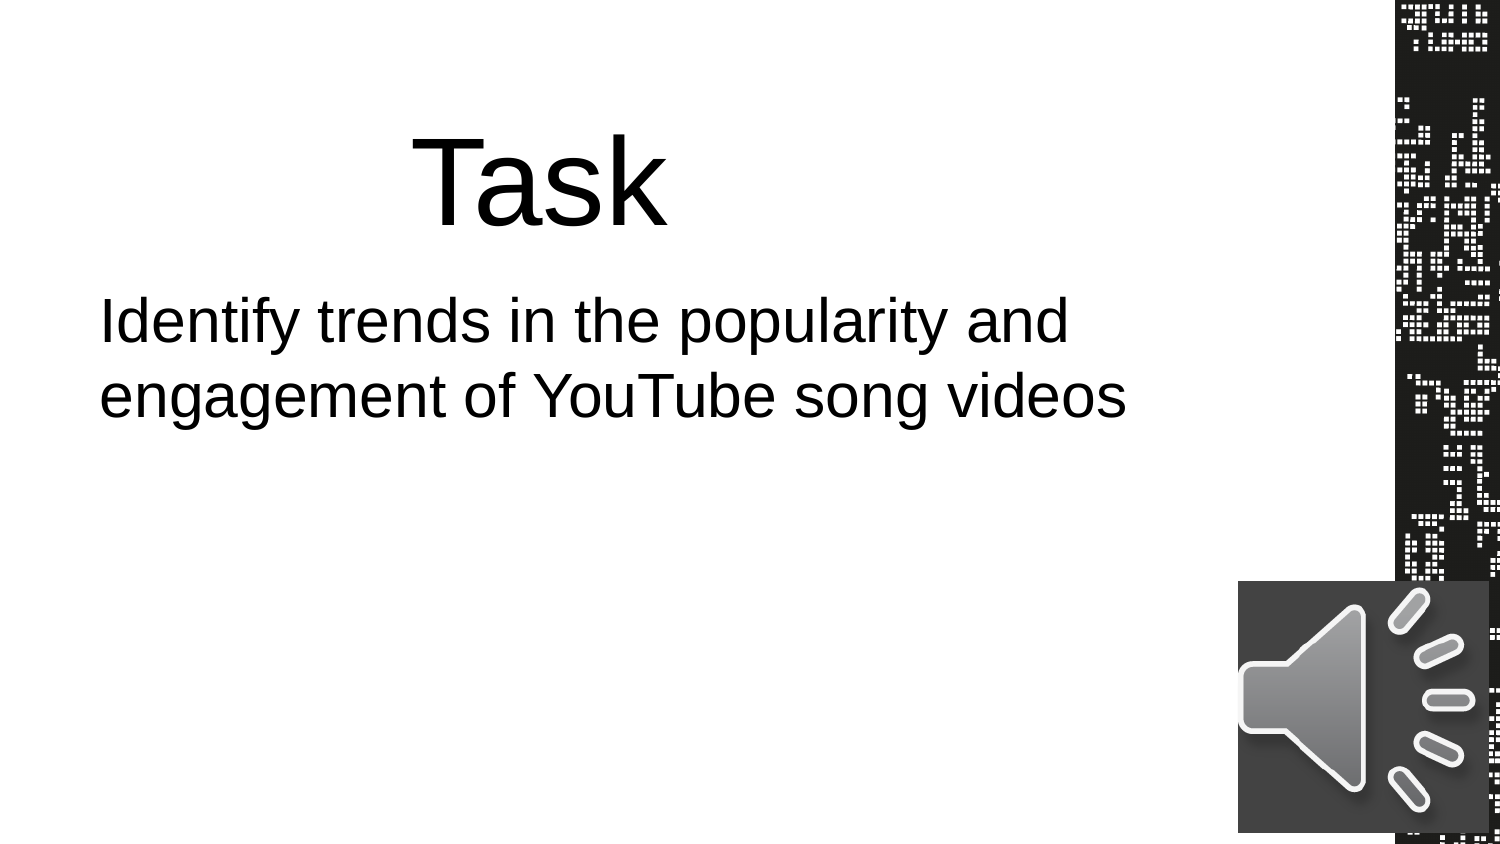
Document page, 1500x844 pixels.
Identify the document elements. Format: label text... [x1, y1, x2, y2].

picture [1236, 0, 1500, 844]
text_box Task [379, 92, 700, 258]
text_box Identify trends in the popularity and engagement of YouTube song videos [84, 272, 1236, 438]
